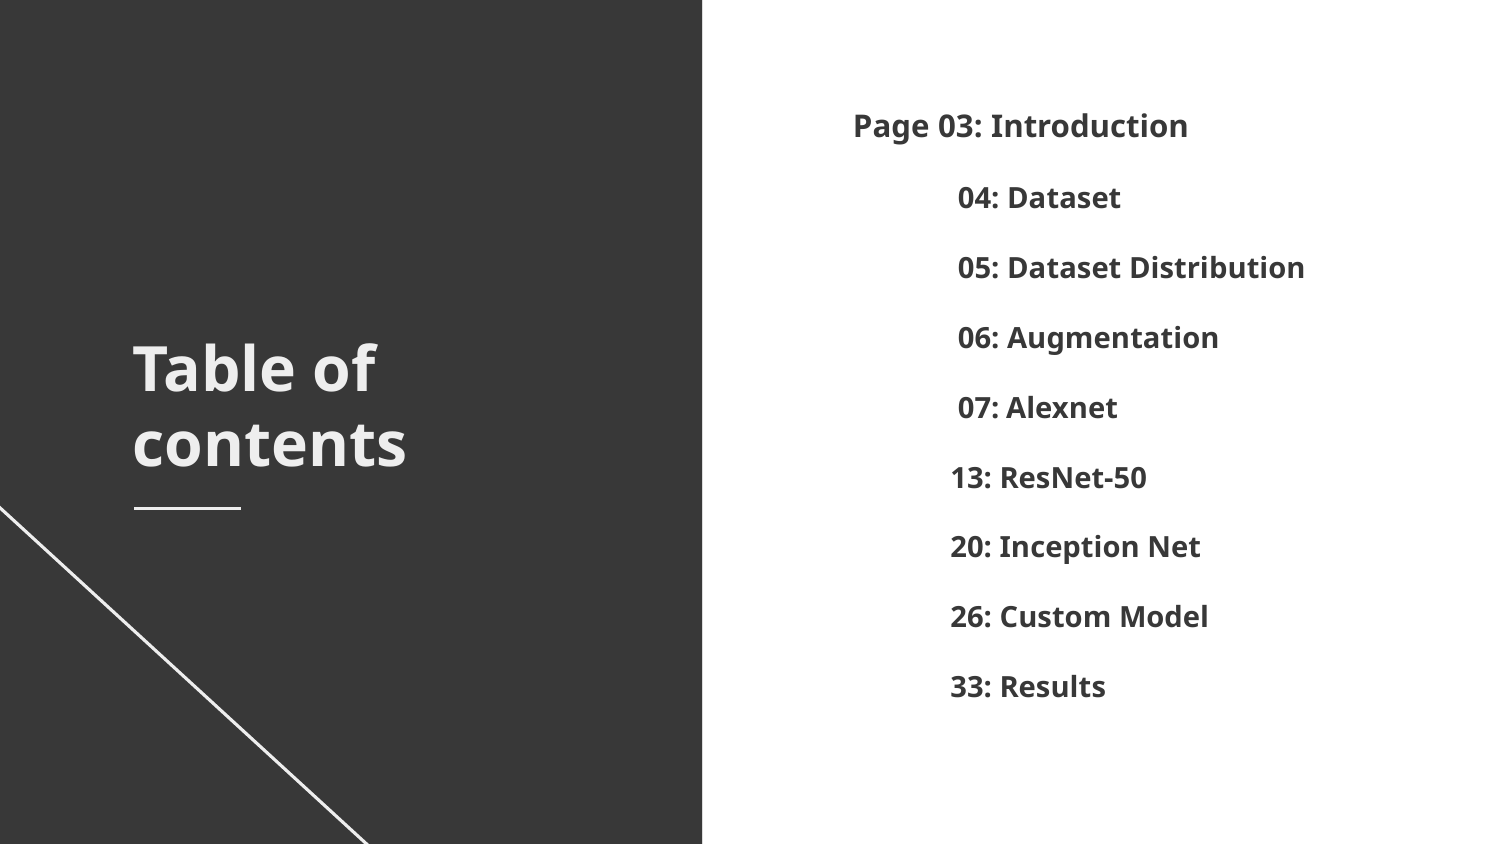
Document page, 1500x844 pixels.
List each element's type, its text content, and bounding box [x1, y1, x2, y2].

title Table of contents [116, 360, 678, 448]
text_box Page 03: Introduction 04: Dataset 05: Dataset Distribution 06: Augmentation 07: Alexnet 13: ResNet-50 20: Inception Net 26: Custom Model 33: Results [837, 91, 1426, 774]
